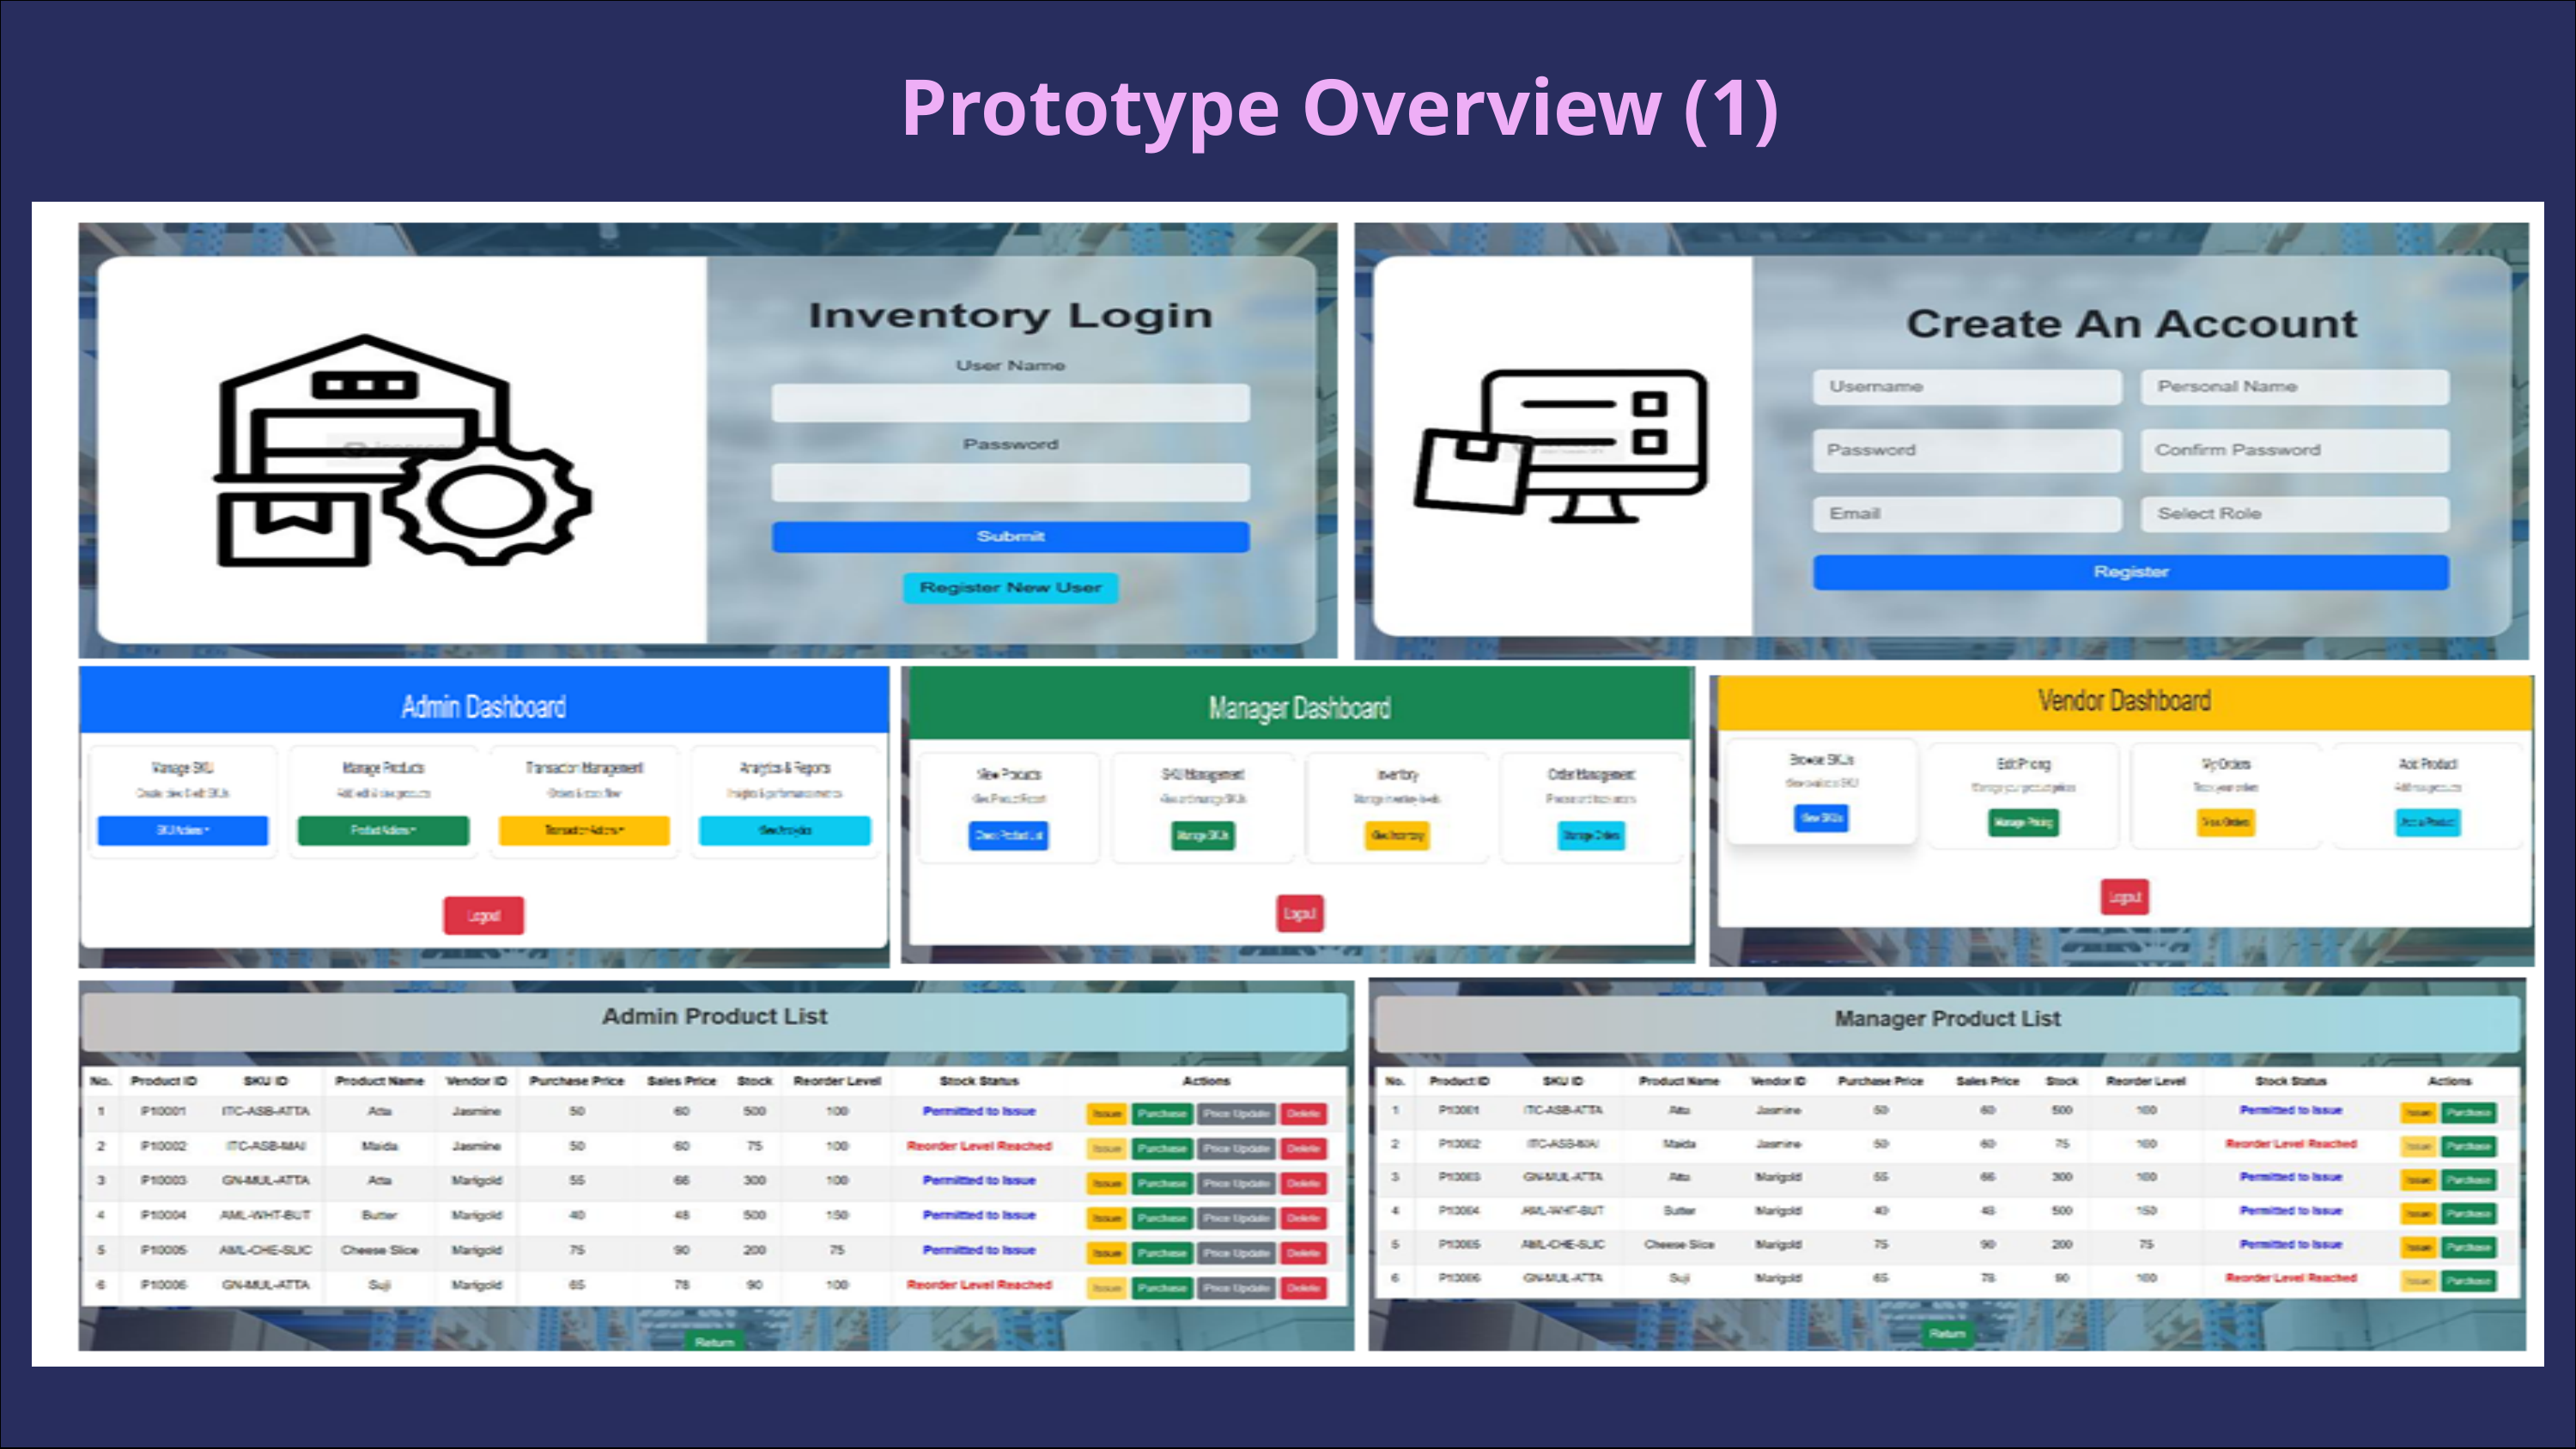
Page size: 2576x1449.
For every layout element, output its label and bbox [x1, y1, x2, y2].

text_box [0, 0, 2576, 1449]
picture [32, 202, 2544, 1367]
